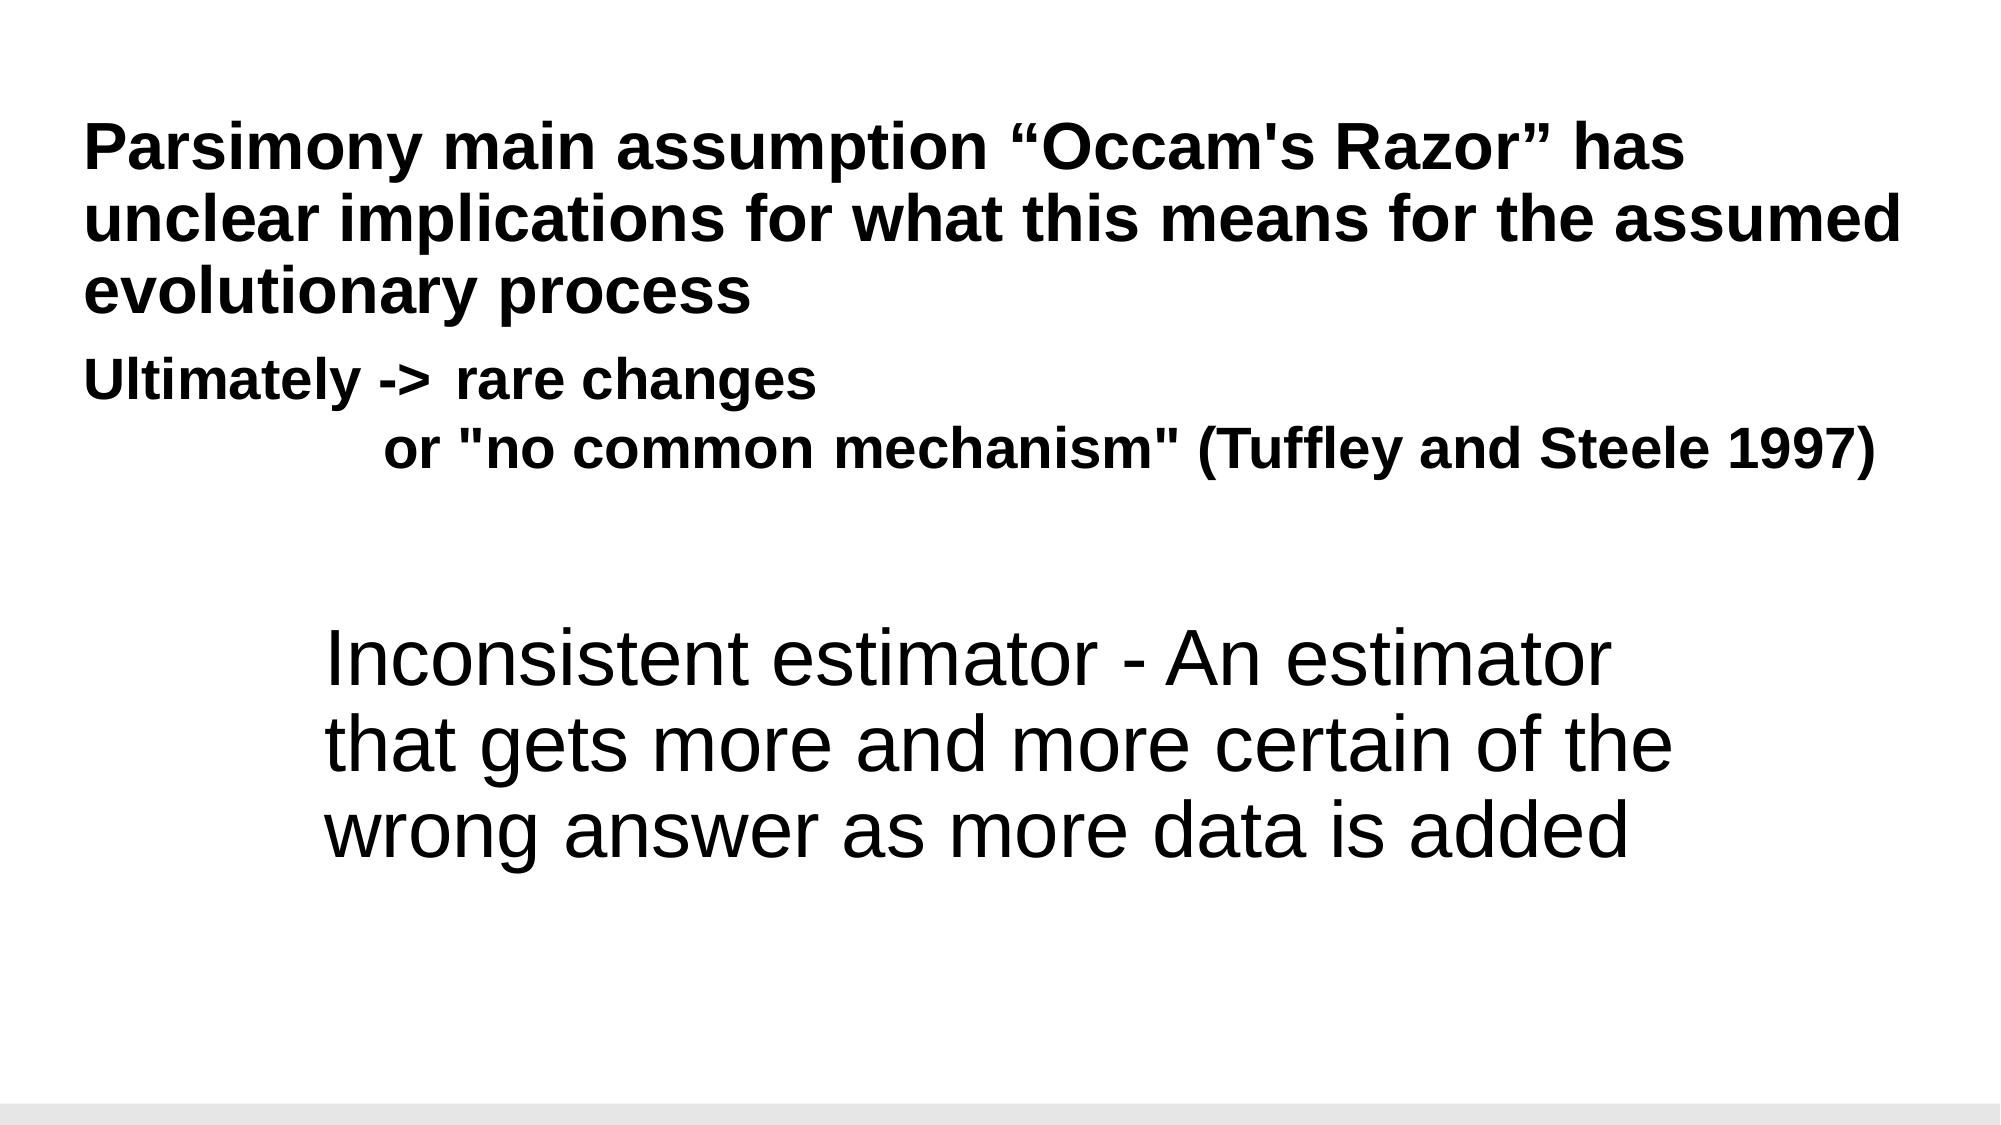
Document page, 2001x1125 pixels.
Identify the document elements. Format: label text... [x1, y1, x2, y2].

text_box Inconsistent estimator - An estimator that gets more and more certain of the wrong answer as more data is added [309, 601, 1707, 904]
title Parsimony main assumption “Occam's Razor” has unclear implications for what this means for the assumed evolutionary process Ultimately -> rare changes or "no common mechanism" (Tuffley and Steele 1997) [68, 97, 1932, 223]
